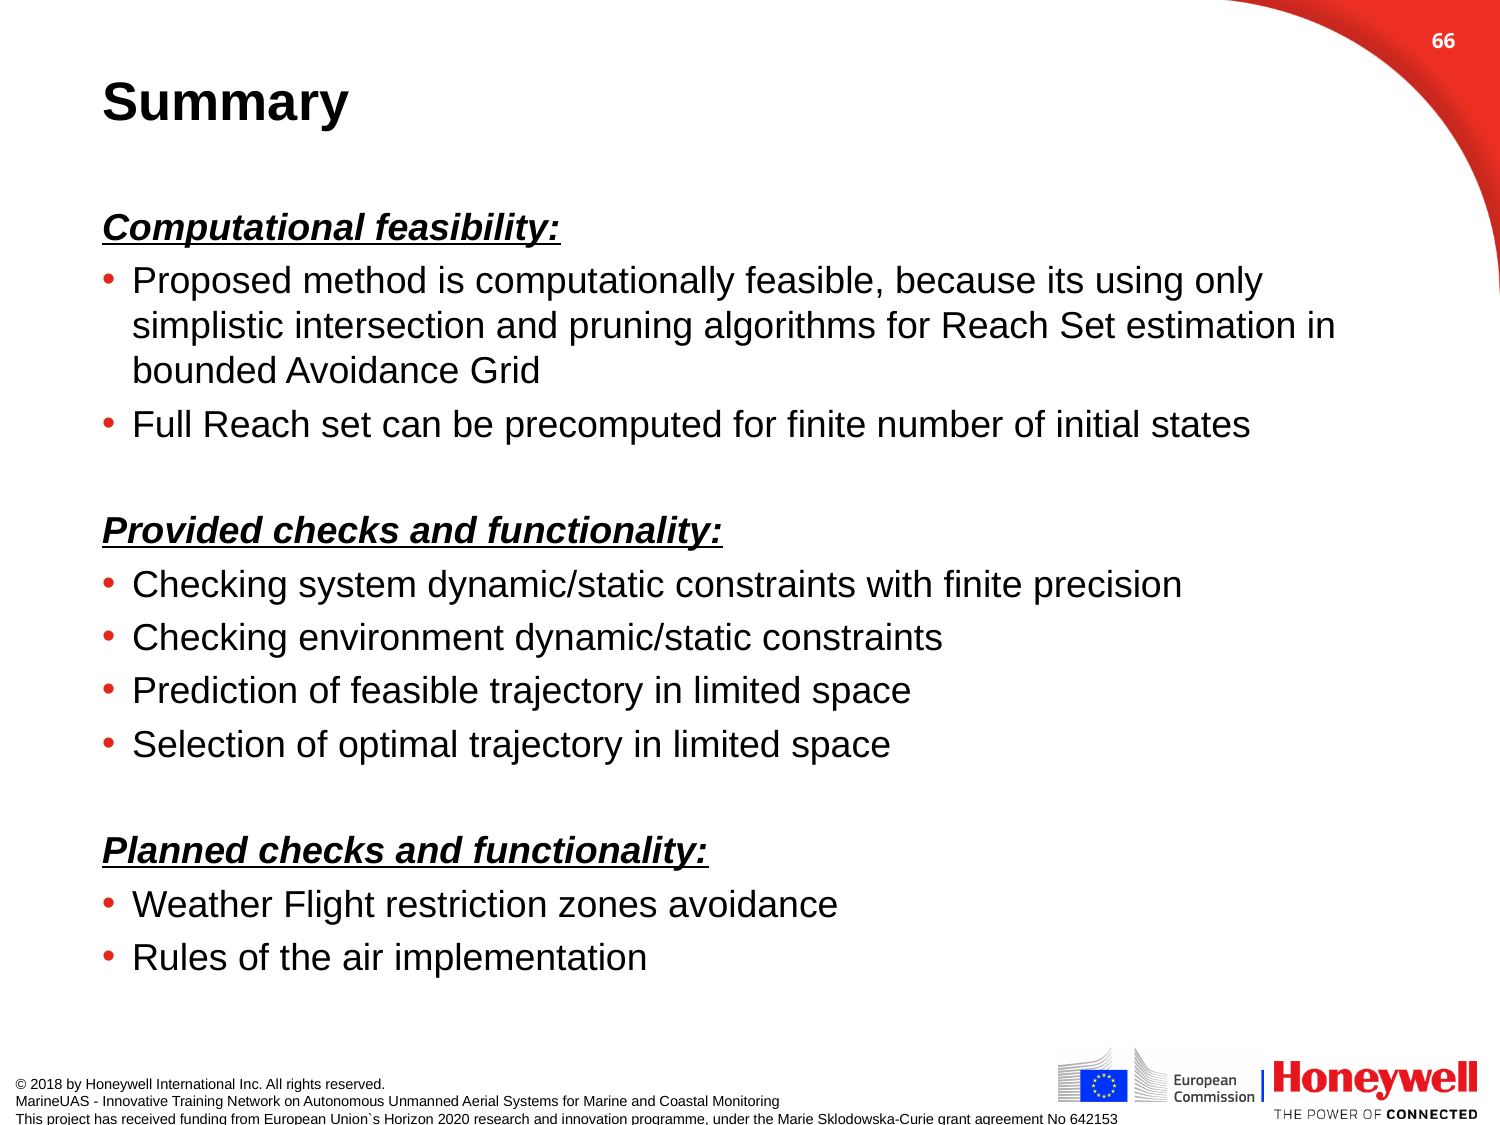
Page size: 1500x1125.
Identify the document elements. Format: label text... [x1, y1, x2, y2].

title Summary [86, 58, 1347, 141]
picture [1274, 1061, 1477, 1119]
picture [1058, 1047, 1264, 1102]
list Computational feasibility: Proposed method is computationally feasible, because its using only simplistic intersection and pruning algorithms for Reach Set estimation in bounded Avoidance Grid Full Reach set can be precomputed for finite number of initial states Provided checks and functionality: Checking system dynamic/static constraints with finite precision Checking environment dynamic/static constraints Prediction of feasible trajectory in limited space Selection of optimal trajectory in limited space Planned checks and functionality: Weather Flight restriction zones avoidance Rules of the air implementation [87, 195, 1408, 991]
picture [1203, 0, 1500, 297]
slide_number 65 [1416, 0, 1500, 83]
